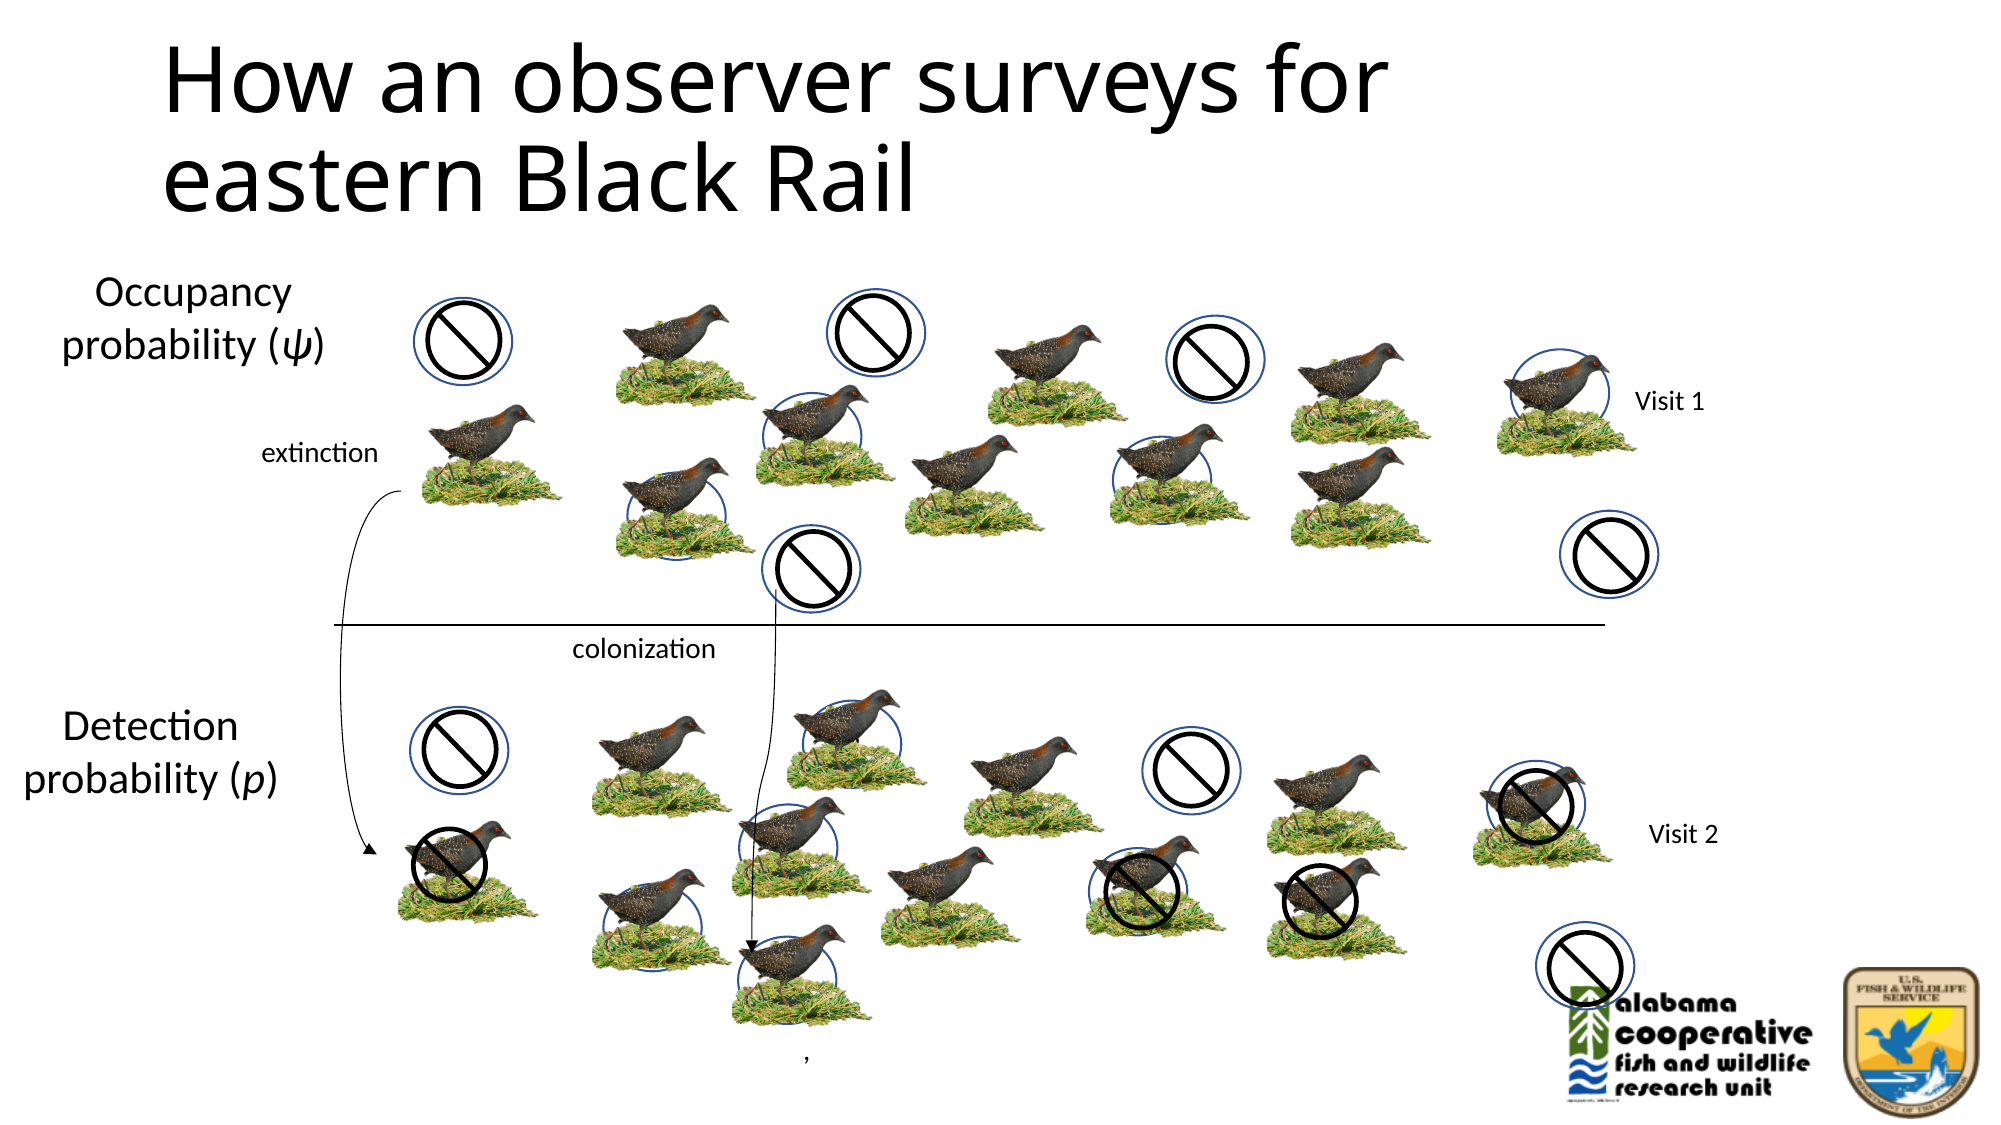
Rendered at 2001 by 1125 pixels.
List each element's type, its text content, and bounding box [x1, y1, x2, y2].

text_box [1188, 314, 1266, 371]
text_box [776, 529, 853, 609]
picture [376, 637, 1672, 1044]
text_box [408, 705, 510, 768]
text_box [1188, 323, 1250, 371]
picture [400, 252, 1696, 577]
text_box [1534, 921, 1636, 1011]
text_box [1164, 726, 1242, 783]
text_box colonization [557, 626, 821, 663]
text_box [425, 300, 503, 352]
text_box Visit 1 [1696, 374, 1755, 424]
text_box [825, 288, 927, 332]
text_box [1164, 731, 1230, 783]
title How an observer surveys for eastern Black Rail [146, 38, 1742, 227]
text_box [582, 759, 946, 784]
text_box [207, 660, 571, 685]
text_box [762, 524, 862, 614]
text_box [1558, 509, 1660, 600]
text_box [1546, 929, 1624, 1008]
text_box extinction [246, 425, 400, 476]
text_box [421, 709, 499, 768]
text_box Visit 2 [1672, 807, 1768, 857]
text_box [834, 293, 912, 332]
text_box Occupancy probability (ψ) [15, 254, 372, 377]
picture [1842, 966, 1980, 1119]
text_box Detection probability (p) [0, 688, 319, 811]
text_box [412, 296, 514, 352]
picture [1551, 973, 1834, 1119]
